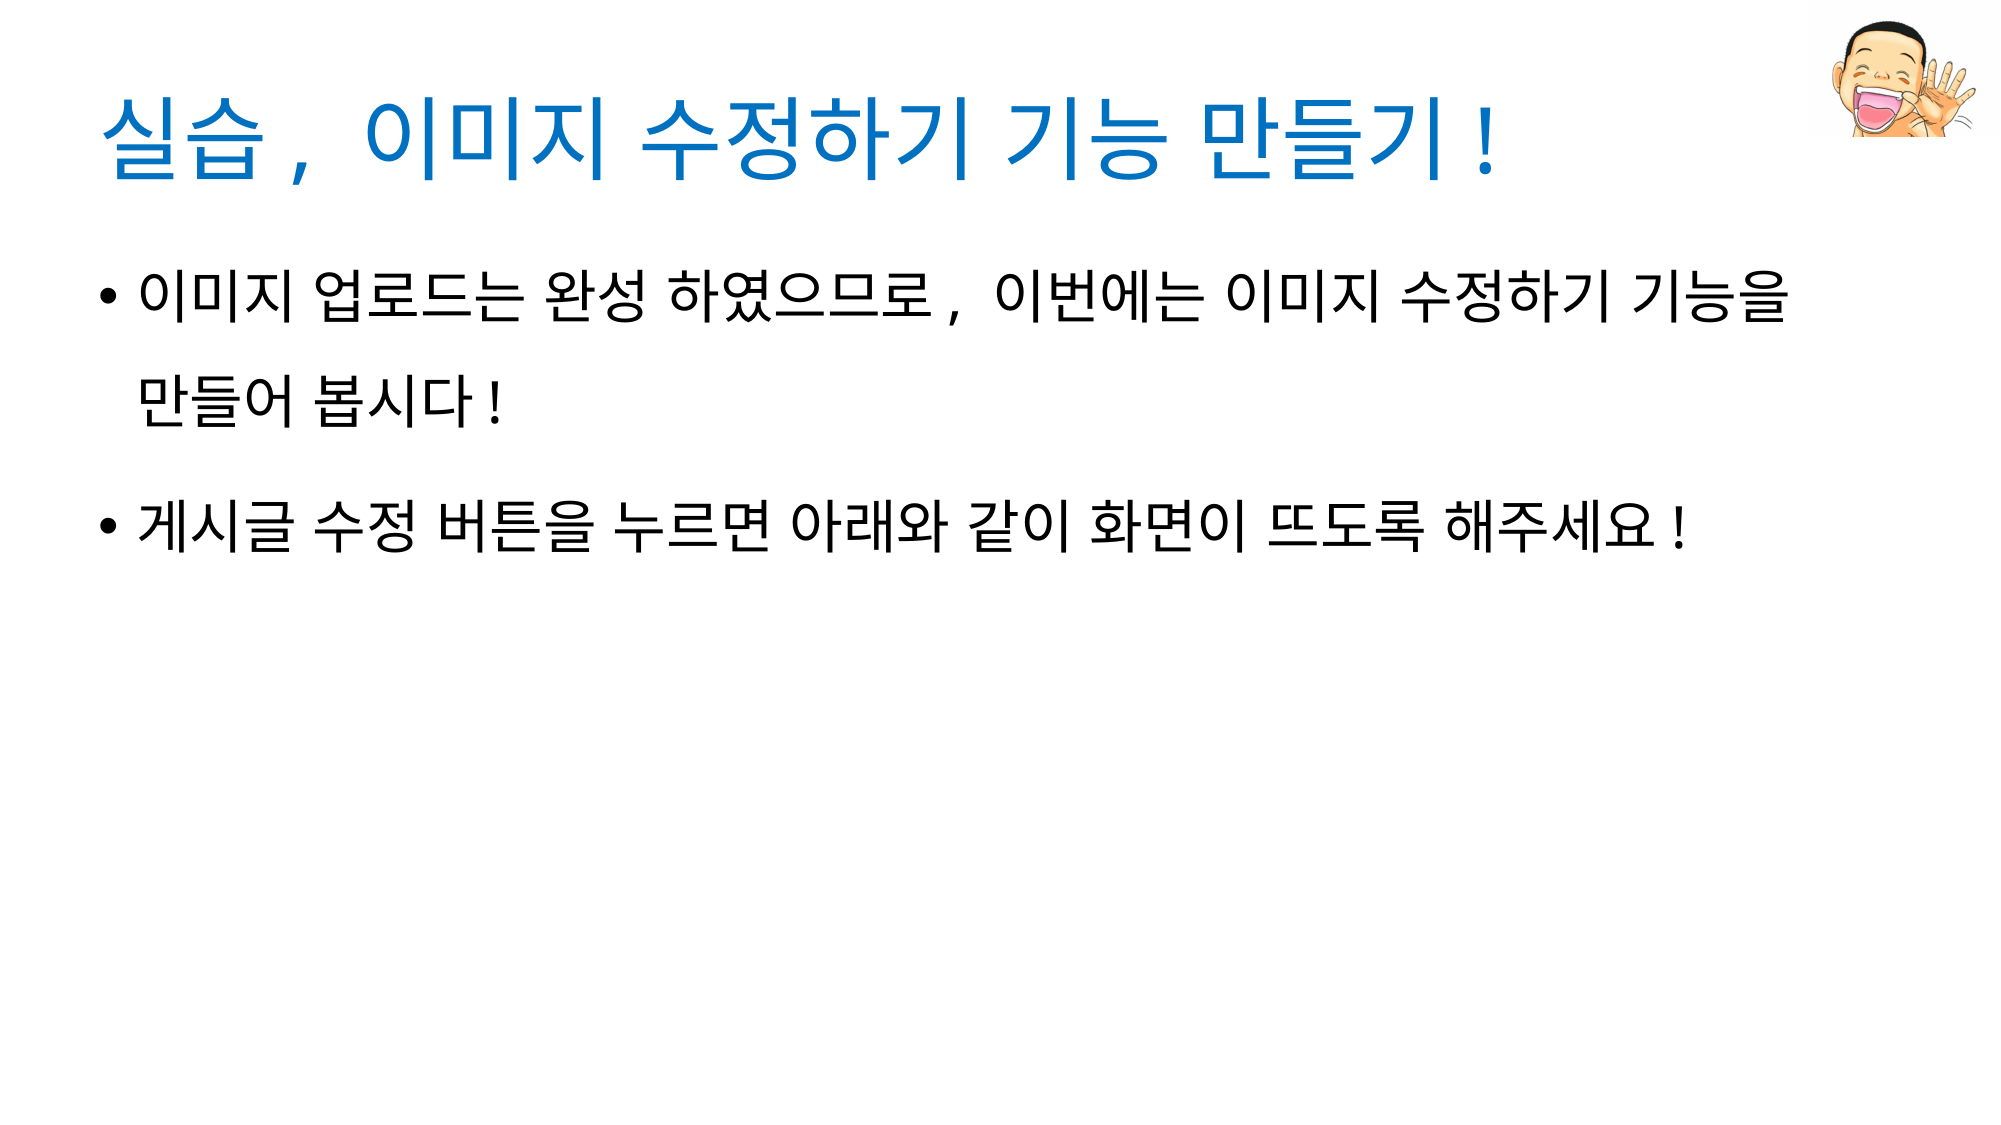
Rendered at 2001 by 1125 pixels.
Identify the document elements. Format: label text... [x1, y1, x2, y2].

title 실습, 이미지 수정하기 기능 만들기! [83, 0, 1931, 217]
list 이미지 업로드는 완성 하였으므로, 이번에는 이미지 수정하기 기능을 만들어 봅시다! 게시글 수정 버튼을 누르면 아래와 같이 화면이 뜨도록 해주세요! [83, 217, 1931, 1100]
picture [1931, 0, 2000, 137]
